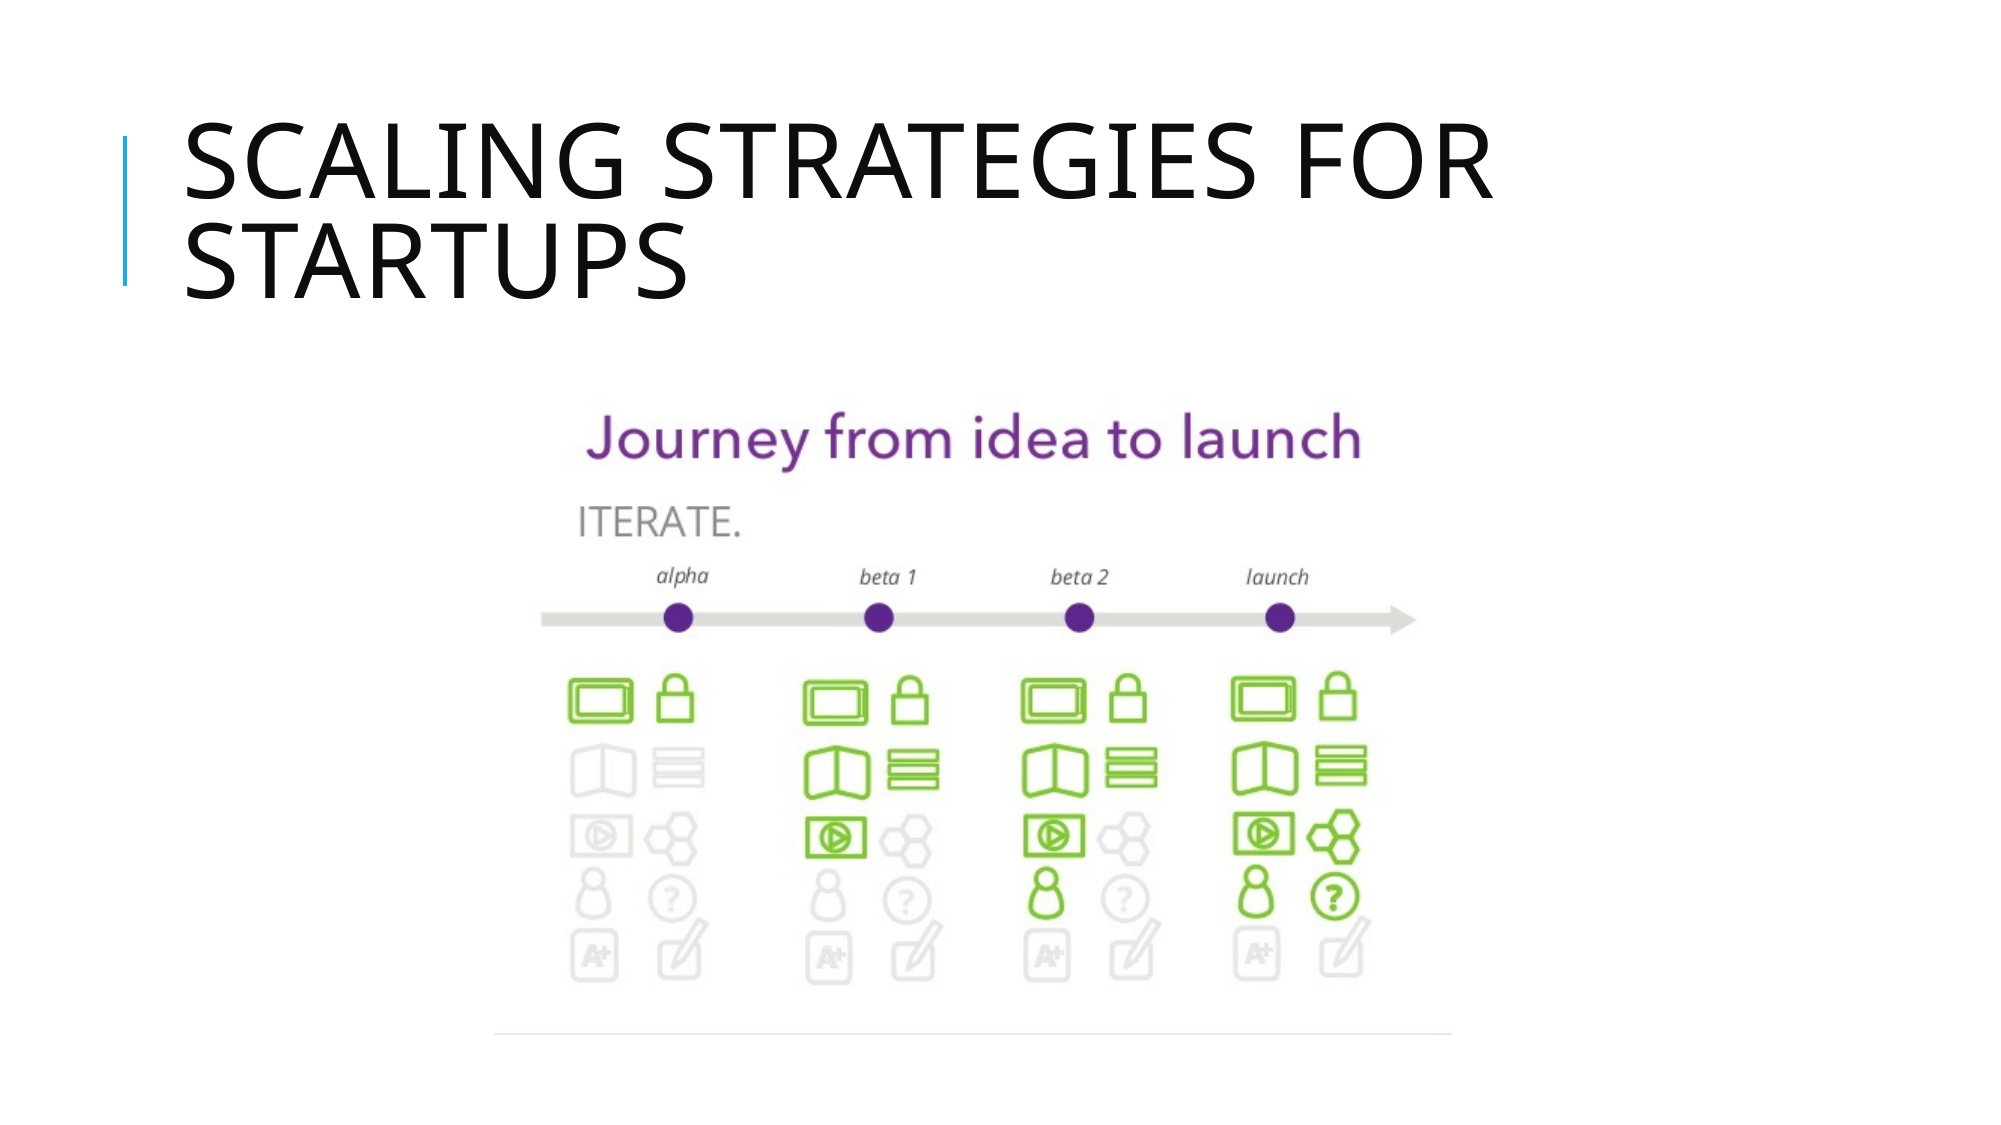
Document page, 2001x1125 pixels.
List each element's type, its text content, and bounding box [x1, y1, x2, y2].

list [494, 374, 1454, 1036]
title Scaling Strategies for Startups [168, 96, 1763, 342]
